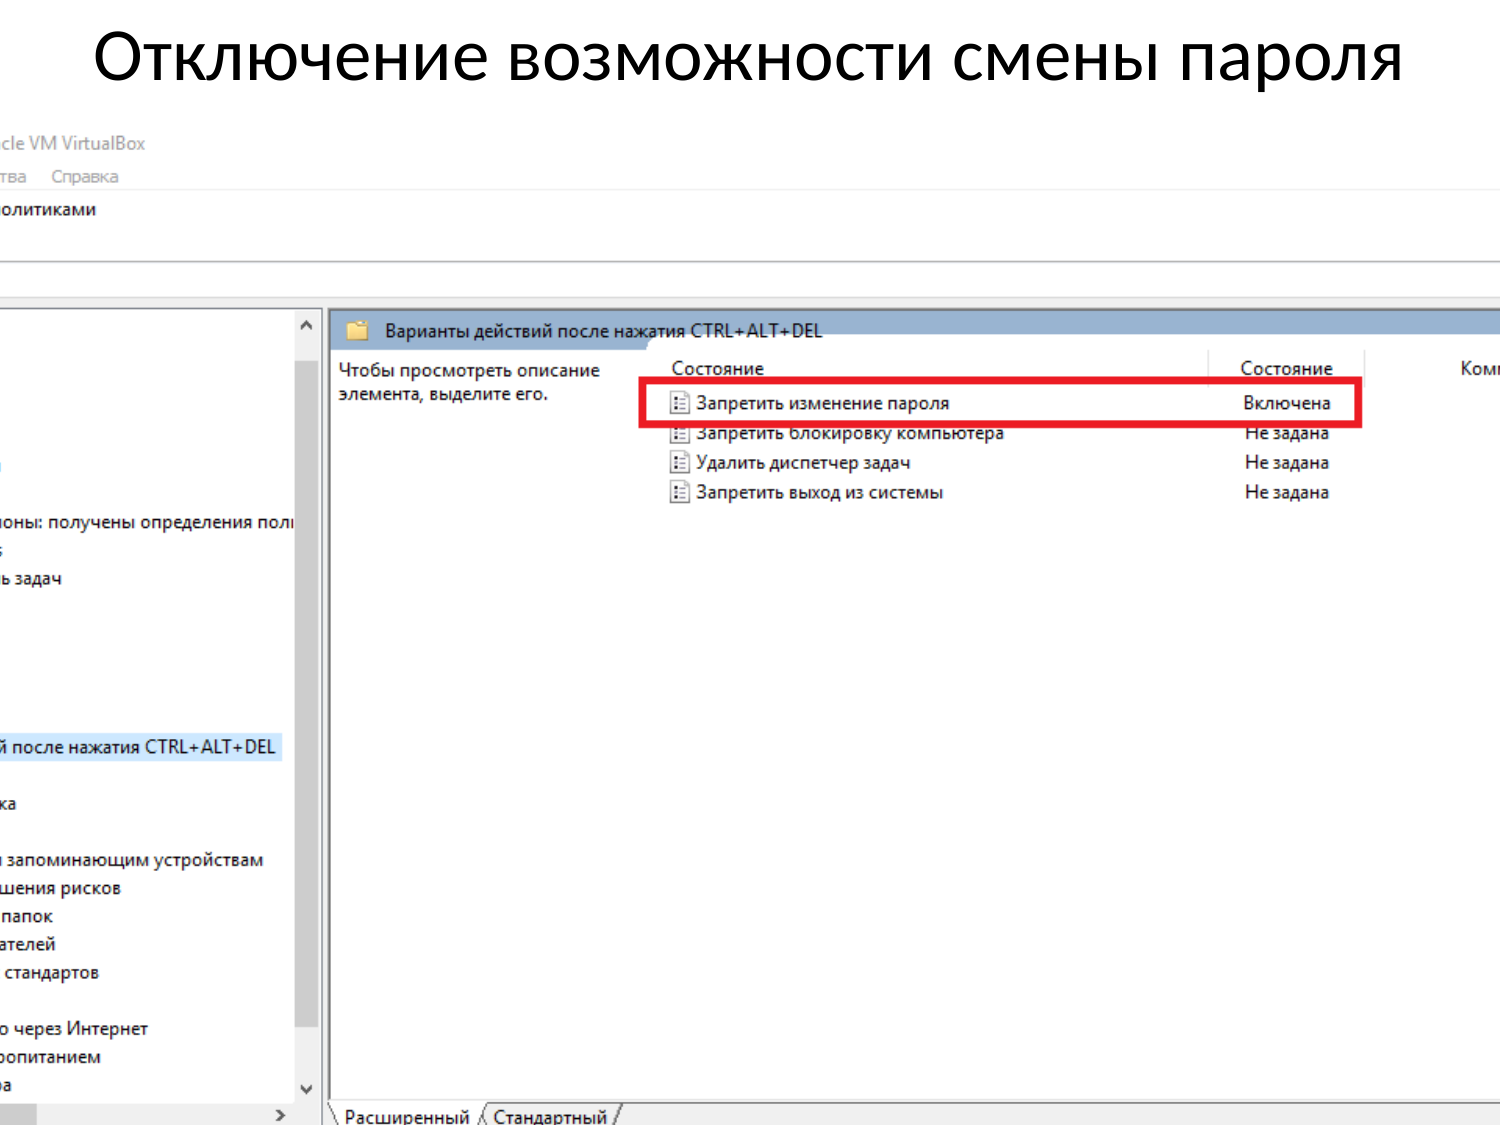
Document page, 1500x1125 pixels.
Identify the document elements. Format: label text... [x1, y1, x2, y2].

title Отключение возможности смены пароля [75, 0, 1425, 102]
picture [0, 125, 1500, 1125]
